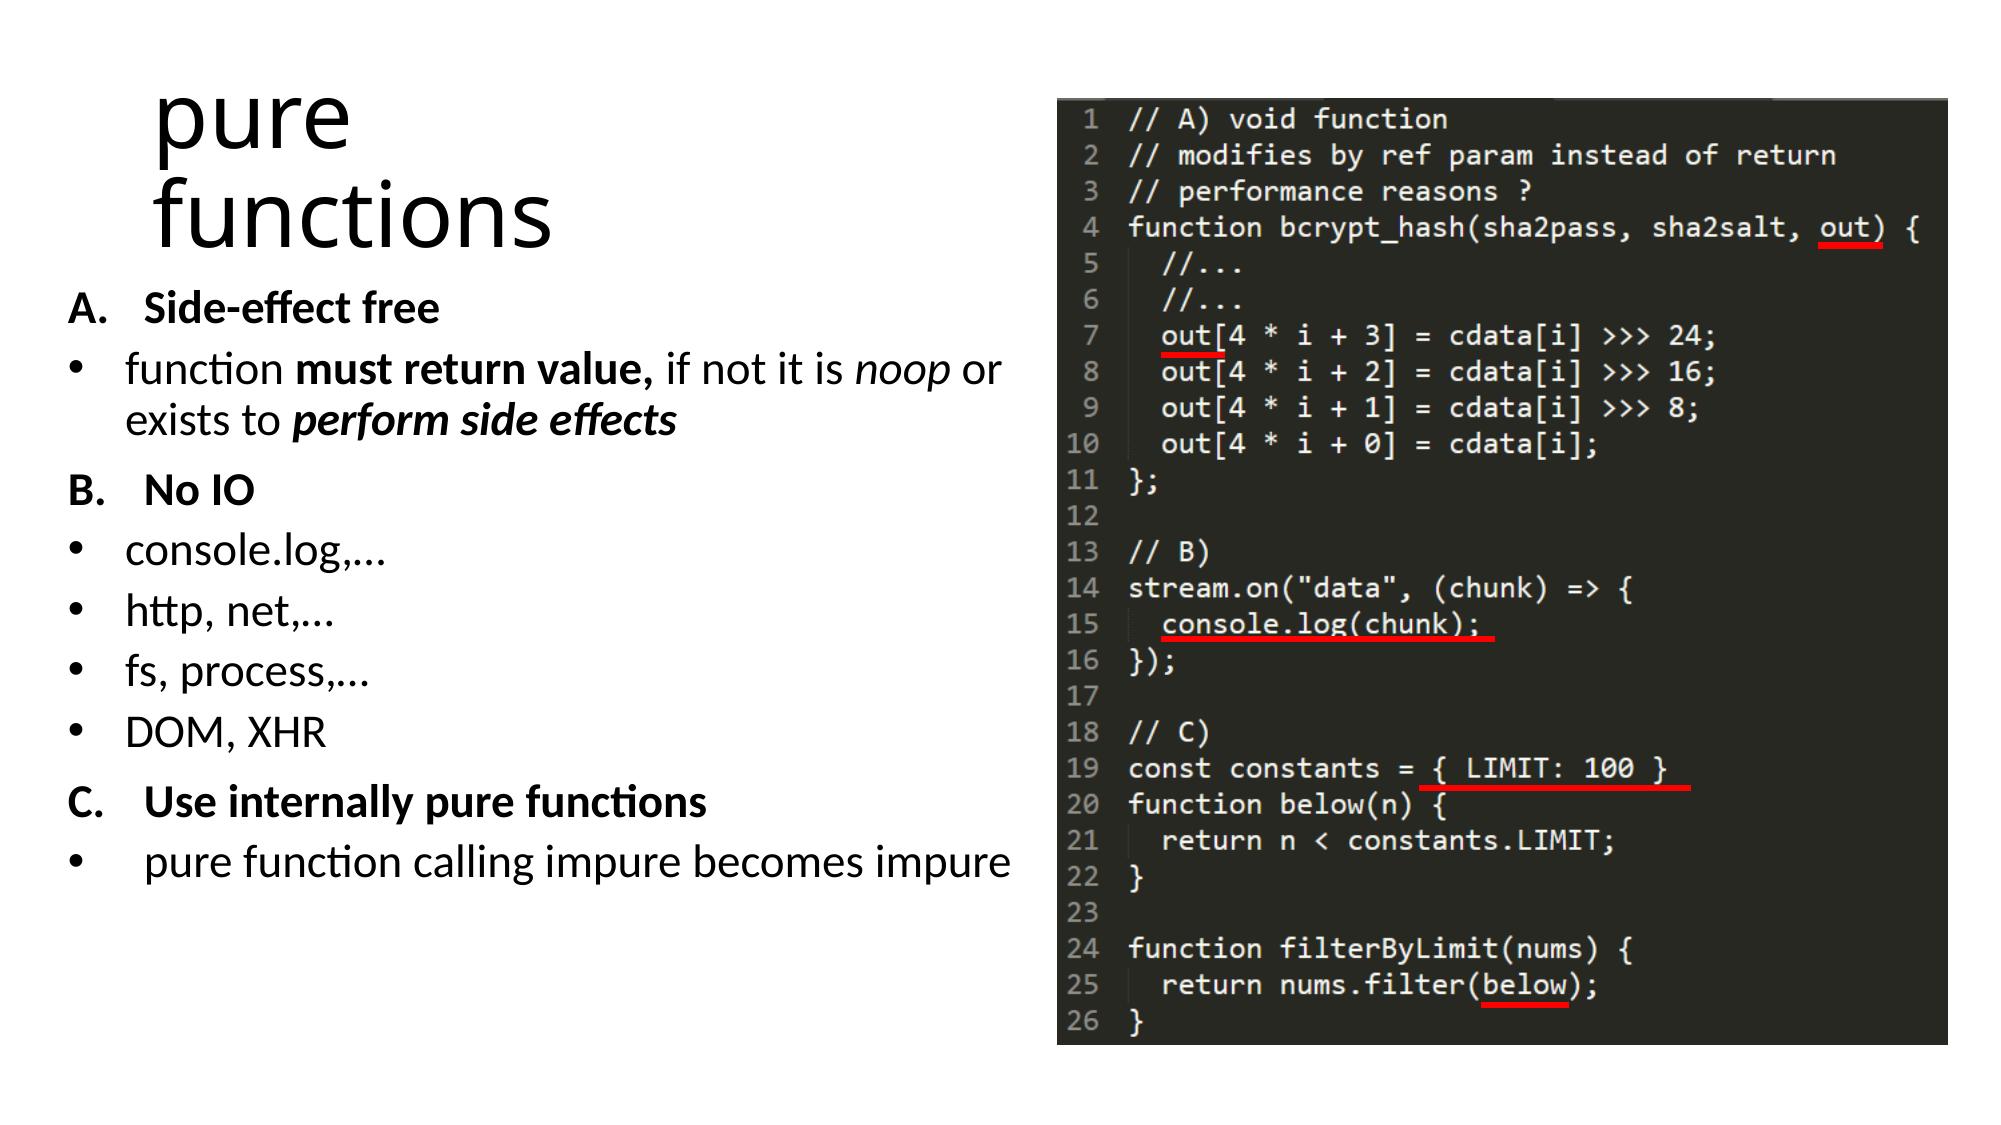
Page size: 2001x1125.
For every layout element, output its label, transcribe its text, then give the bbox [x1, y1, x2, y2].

title pure functions [137, 59, 1863, 275]
list Side-effect free function must return value, if not it is noop or exists to perform side effects No IO console.log,… http, net,… fs, process,… DOM, XHR Use internally pure functions pure function calling impure becomes impure [52, 275, 1057, 1045]
picture [1057, 97, 1948, 1045]
